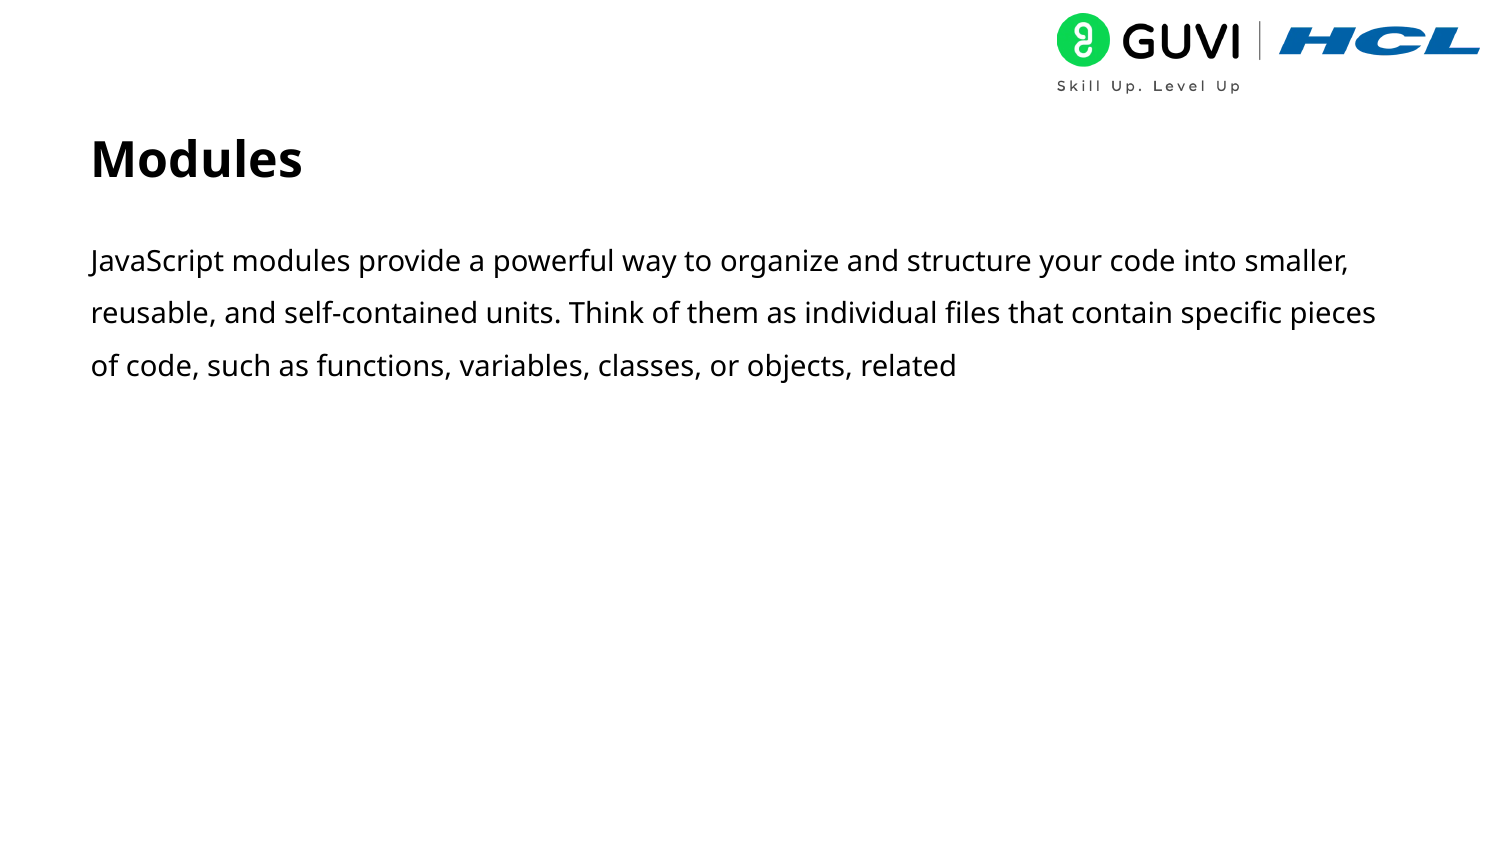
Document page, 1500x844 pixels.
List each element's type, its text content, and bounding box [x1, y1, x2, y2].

text_box JavaScript modules provide a powerful way to organize and structure your code into smaller, reusable, and self-contained units. Think of them as individual files that contain specific pieces of code, such as functions, variables, classes, or objects, related [75, 209, 1425, 397]
title Modules [75, 112, 1424, 209]
picture [1057, 13, 1480, 102]
